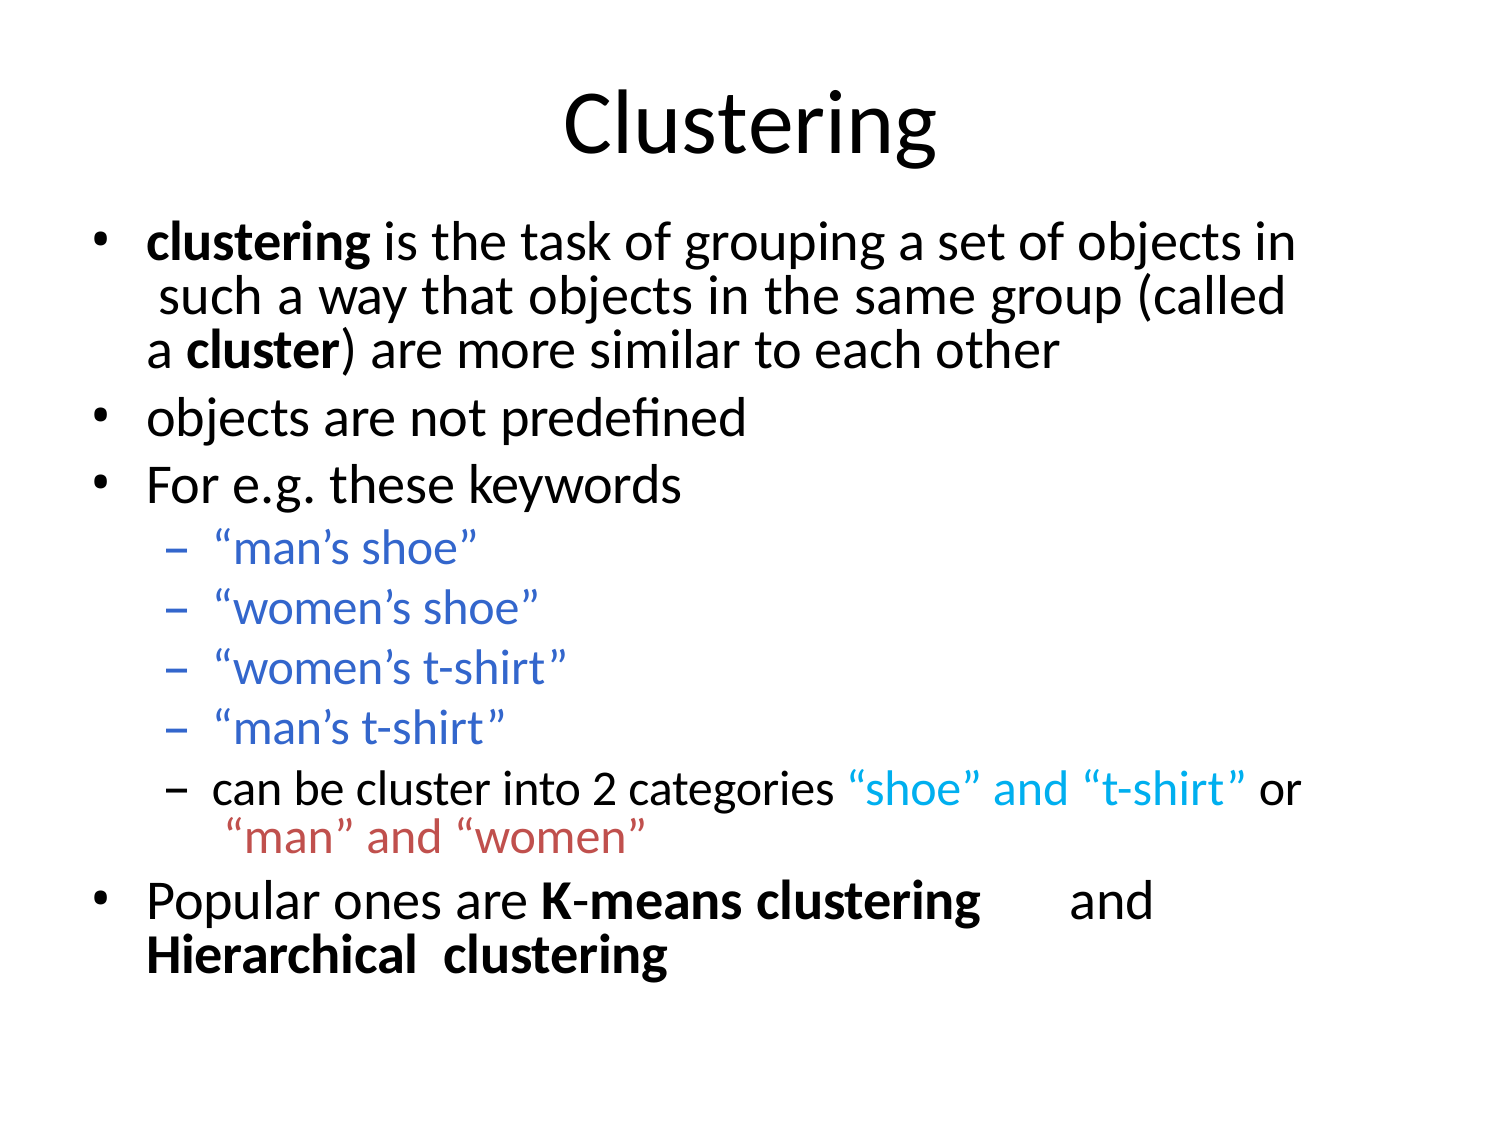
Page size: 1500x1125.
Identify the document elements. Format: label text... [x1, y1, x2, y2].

text_box clustering is the task of grouping a set of objects in such a way that objects in the same group (called a cluster) are more similar to each other objects are not predefined For e.g. these keywords “man’s shoe” “women’s shoe” “women’s t-shirt” “man’s t-shirt” can be cluster into 2 categories “shoe” and “t-shirt” or “man” and “women” Popular ones are K-means clustering and Hierarchical clustering [87, 202, 1388, 985]
title Clustering [561, 21, 939, 202]
